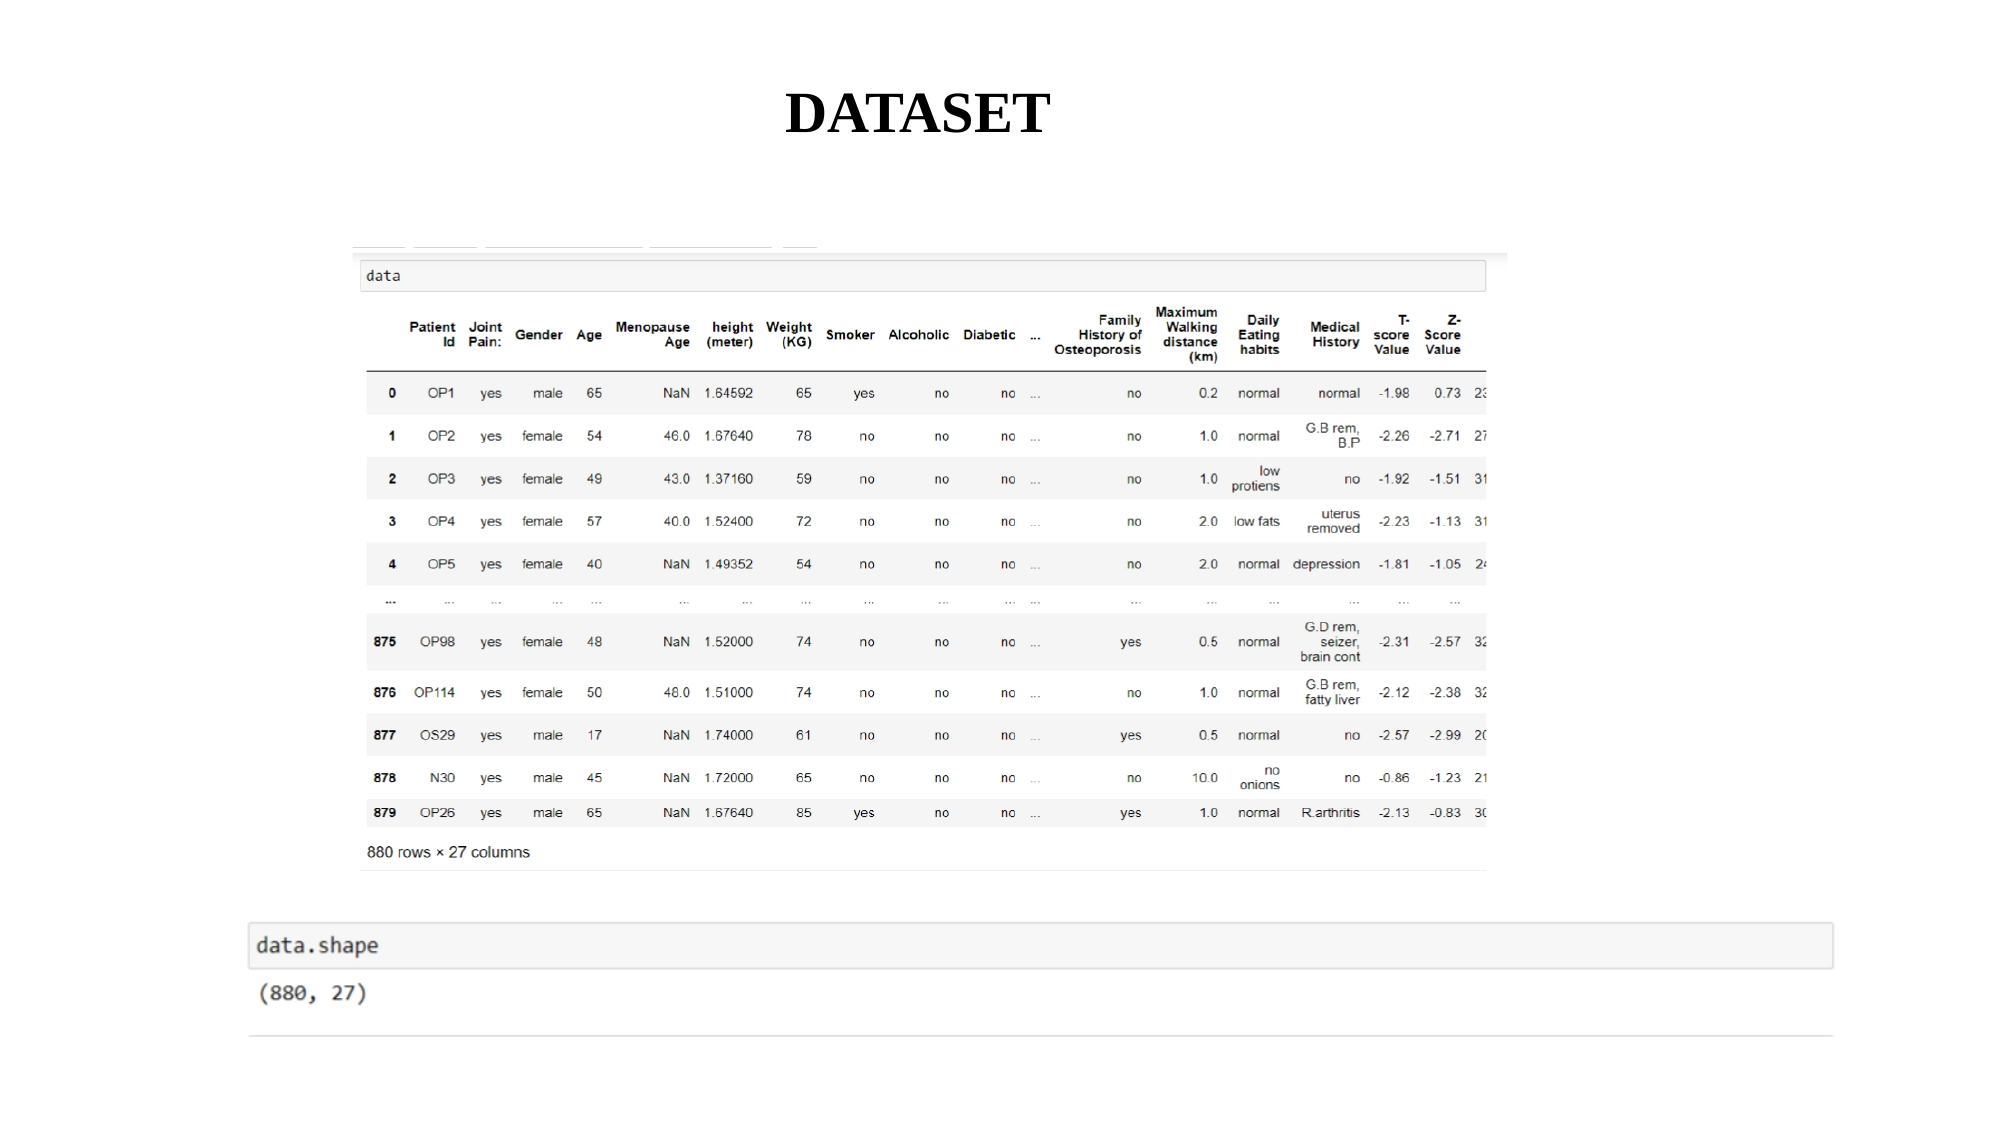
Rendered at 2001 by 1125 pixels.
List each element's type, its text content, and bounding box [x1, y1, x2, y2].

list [352, 247, 1508, 878]
picture [245, 909, 1866, 1037]
text_box DATASET [770, 31, 1108, 152]
